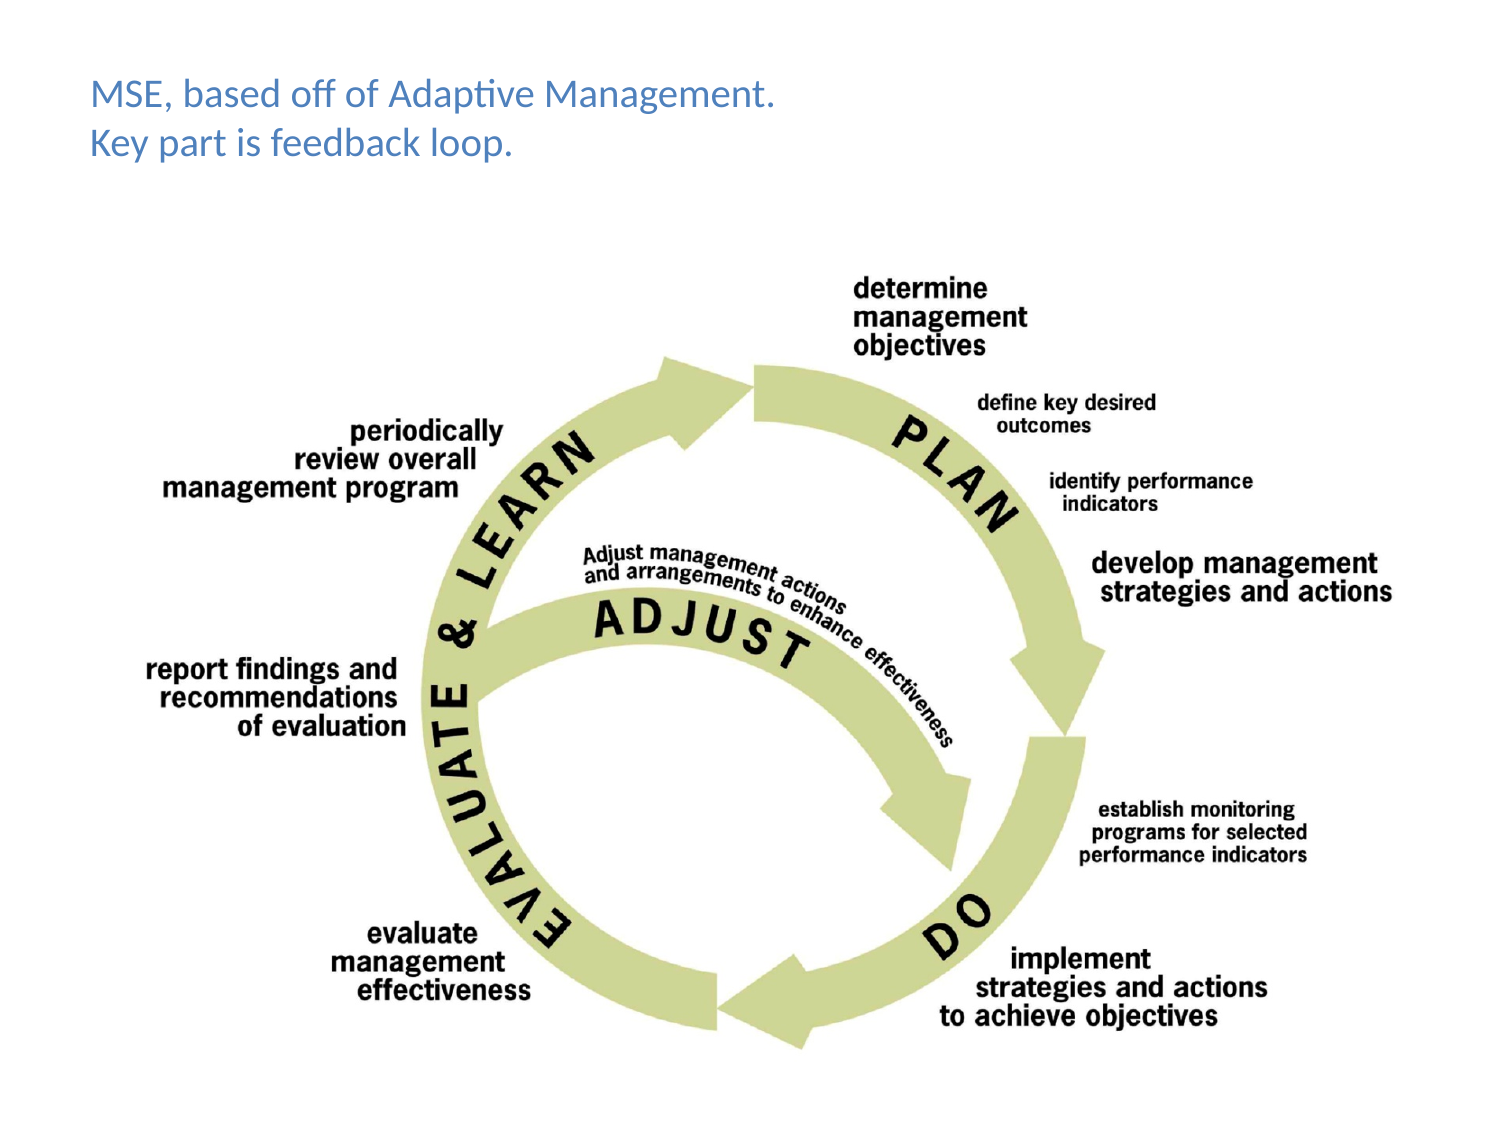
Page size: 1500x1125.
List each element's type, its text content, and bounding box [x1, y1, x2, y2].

title MSE, based off of Adaptive Management. Key part is feedback loop. [75, 59, 1425, 172]
picture [122, 256, 1405, 1067]
